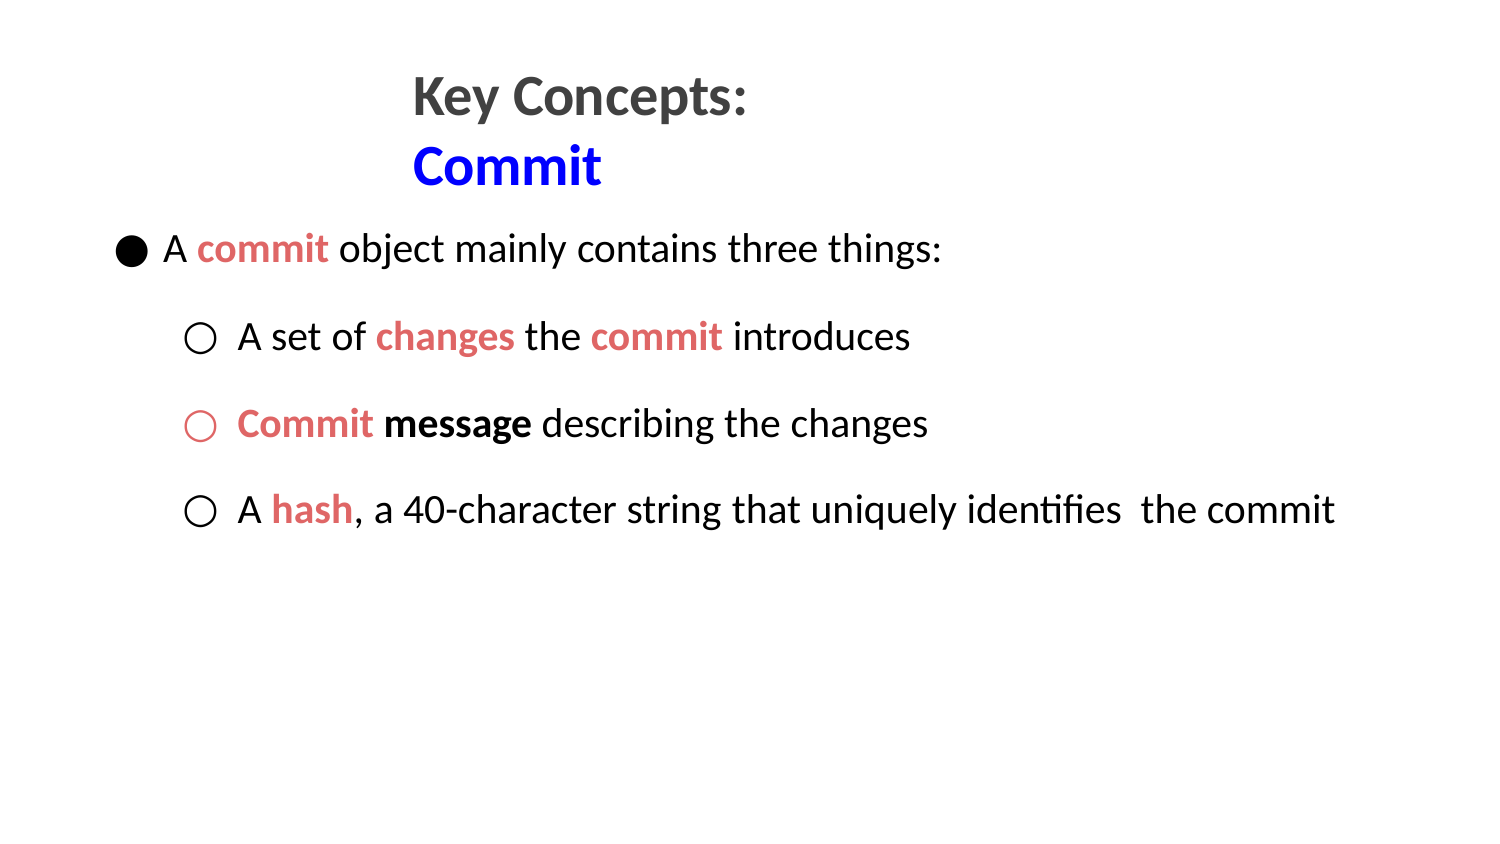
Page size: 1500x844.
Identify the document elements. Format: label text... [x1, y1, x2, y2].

text_box A commit object mainly contains three things: A set of changes the commit introduces Commit message describing the changes A hash, a 40-character string that uniquely identifies the commit [111, 218, 1341, 532]
title Key Concepts: Commit [411, 55, 948, 199]
